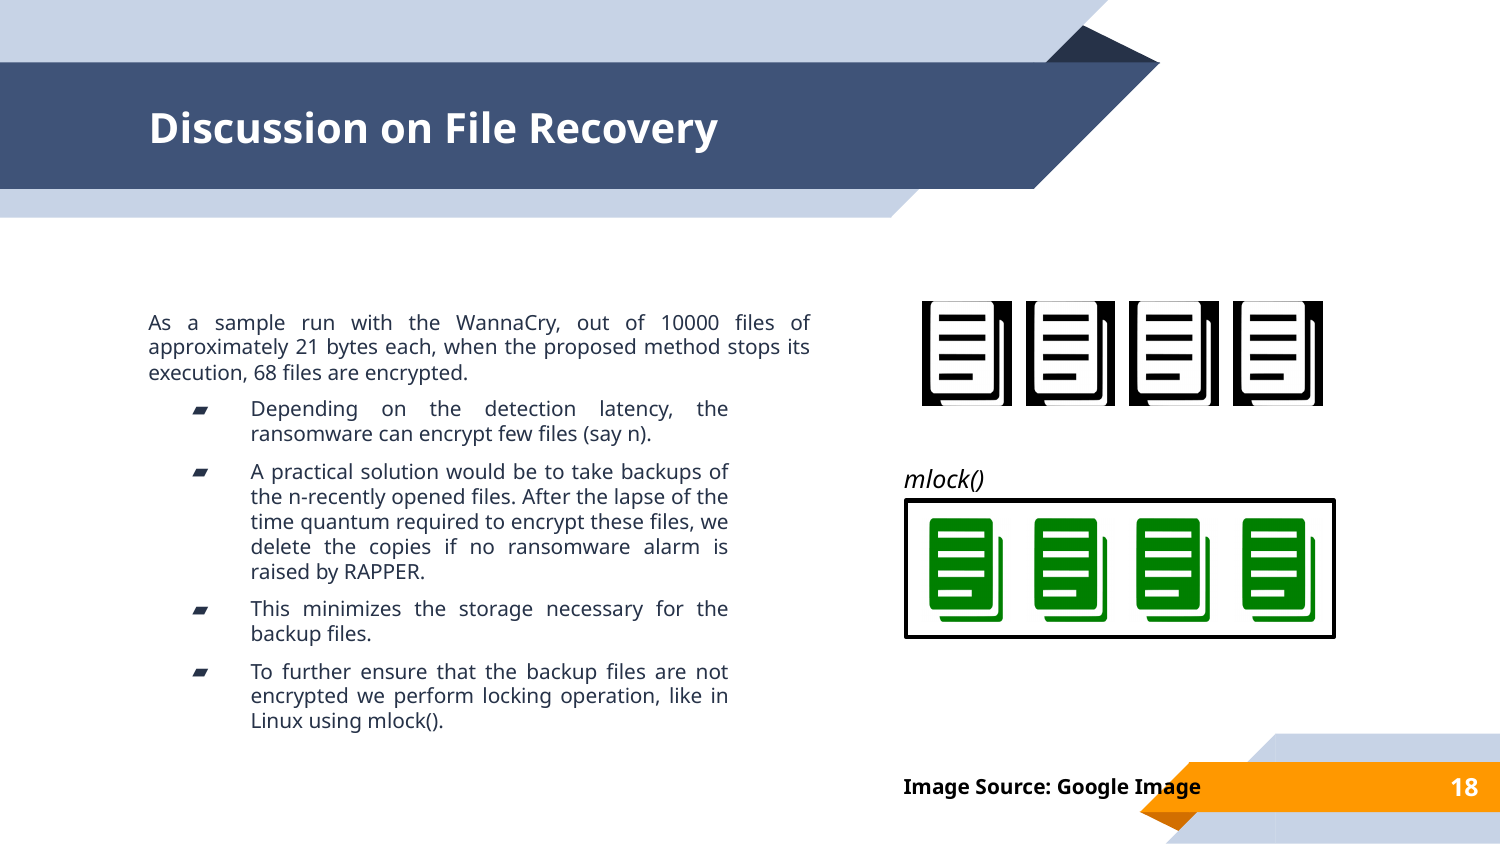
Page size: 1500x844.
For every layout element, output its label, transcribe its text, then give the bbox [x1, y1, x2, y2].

picture [921, 518, 1011, 623]
picture [1025, 518, 1115, 623]
picture [1233, 518, 1324, 623]
text_box mlock() [889, 455, 1000, 501]
slide_number 18 [1249, 760, 1494, 813]
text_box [921, 301, 1323, 406]
text_box [904, 498, 1336, 639]
text_box As a sample run with the WannaCry, out of 10000 files of approximately 21 bytes each, when the proposed method stops its execution, 68 files are encrypted. [133, 301, 825, 392]
picture [1128, 518, 1218, 623]
list Depending on the detection latency, the ransomware can encrypt few files (say n). A practical solution would be to take backups of the n-recently opened files. After the lapse of the time quantum required to encrypt these files, we delete the copies if no ransomware alarm is raised by RAPPER. This minimizes the storage necessary for the backup files. To further ensure that the backup files are not encrypted we perform locking operation, like in Linux using mlock(). [160, 392, 744, 801]
text_box Image Source: Google Image [888, 766, 1250, 806]
title Discussion on File Recovery [133, 64, 997, 190]
